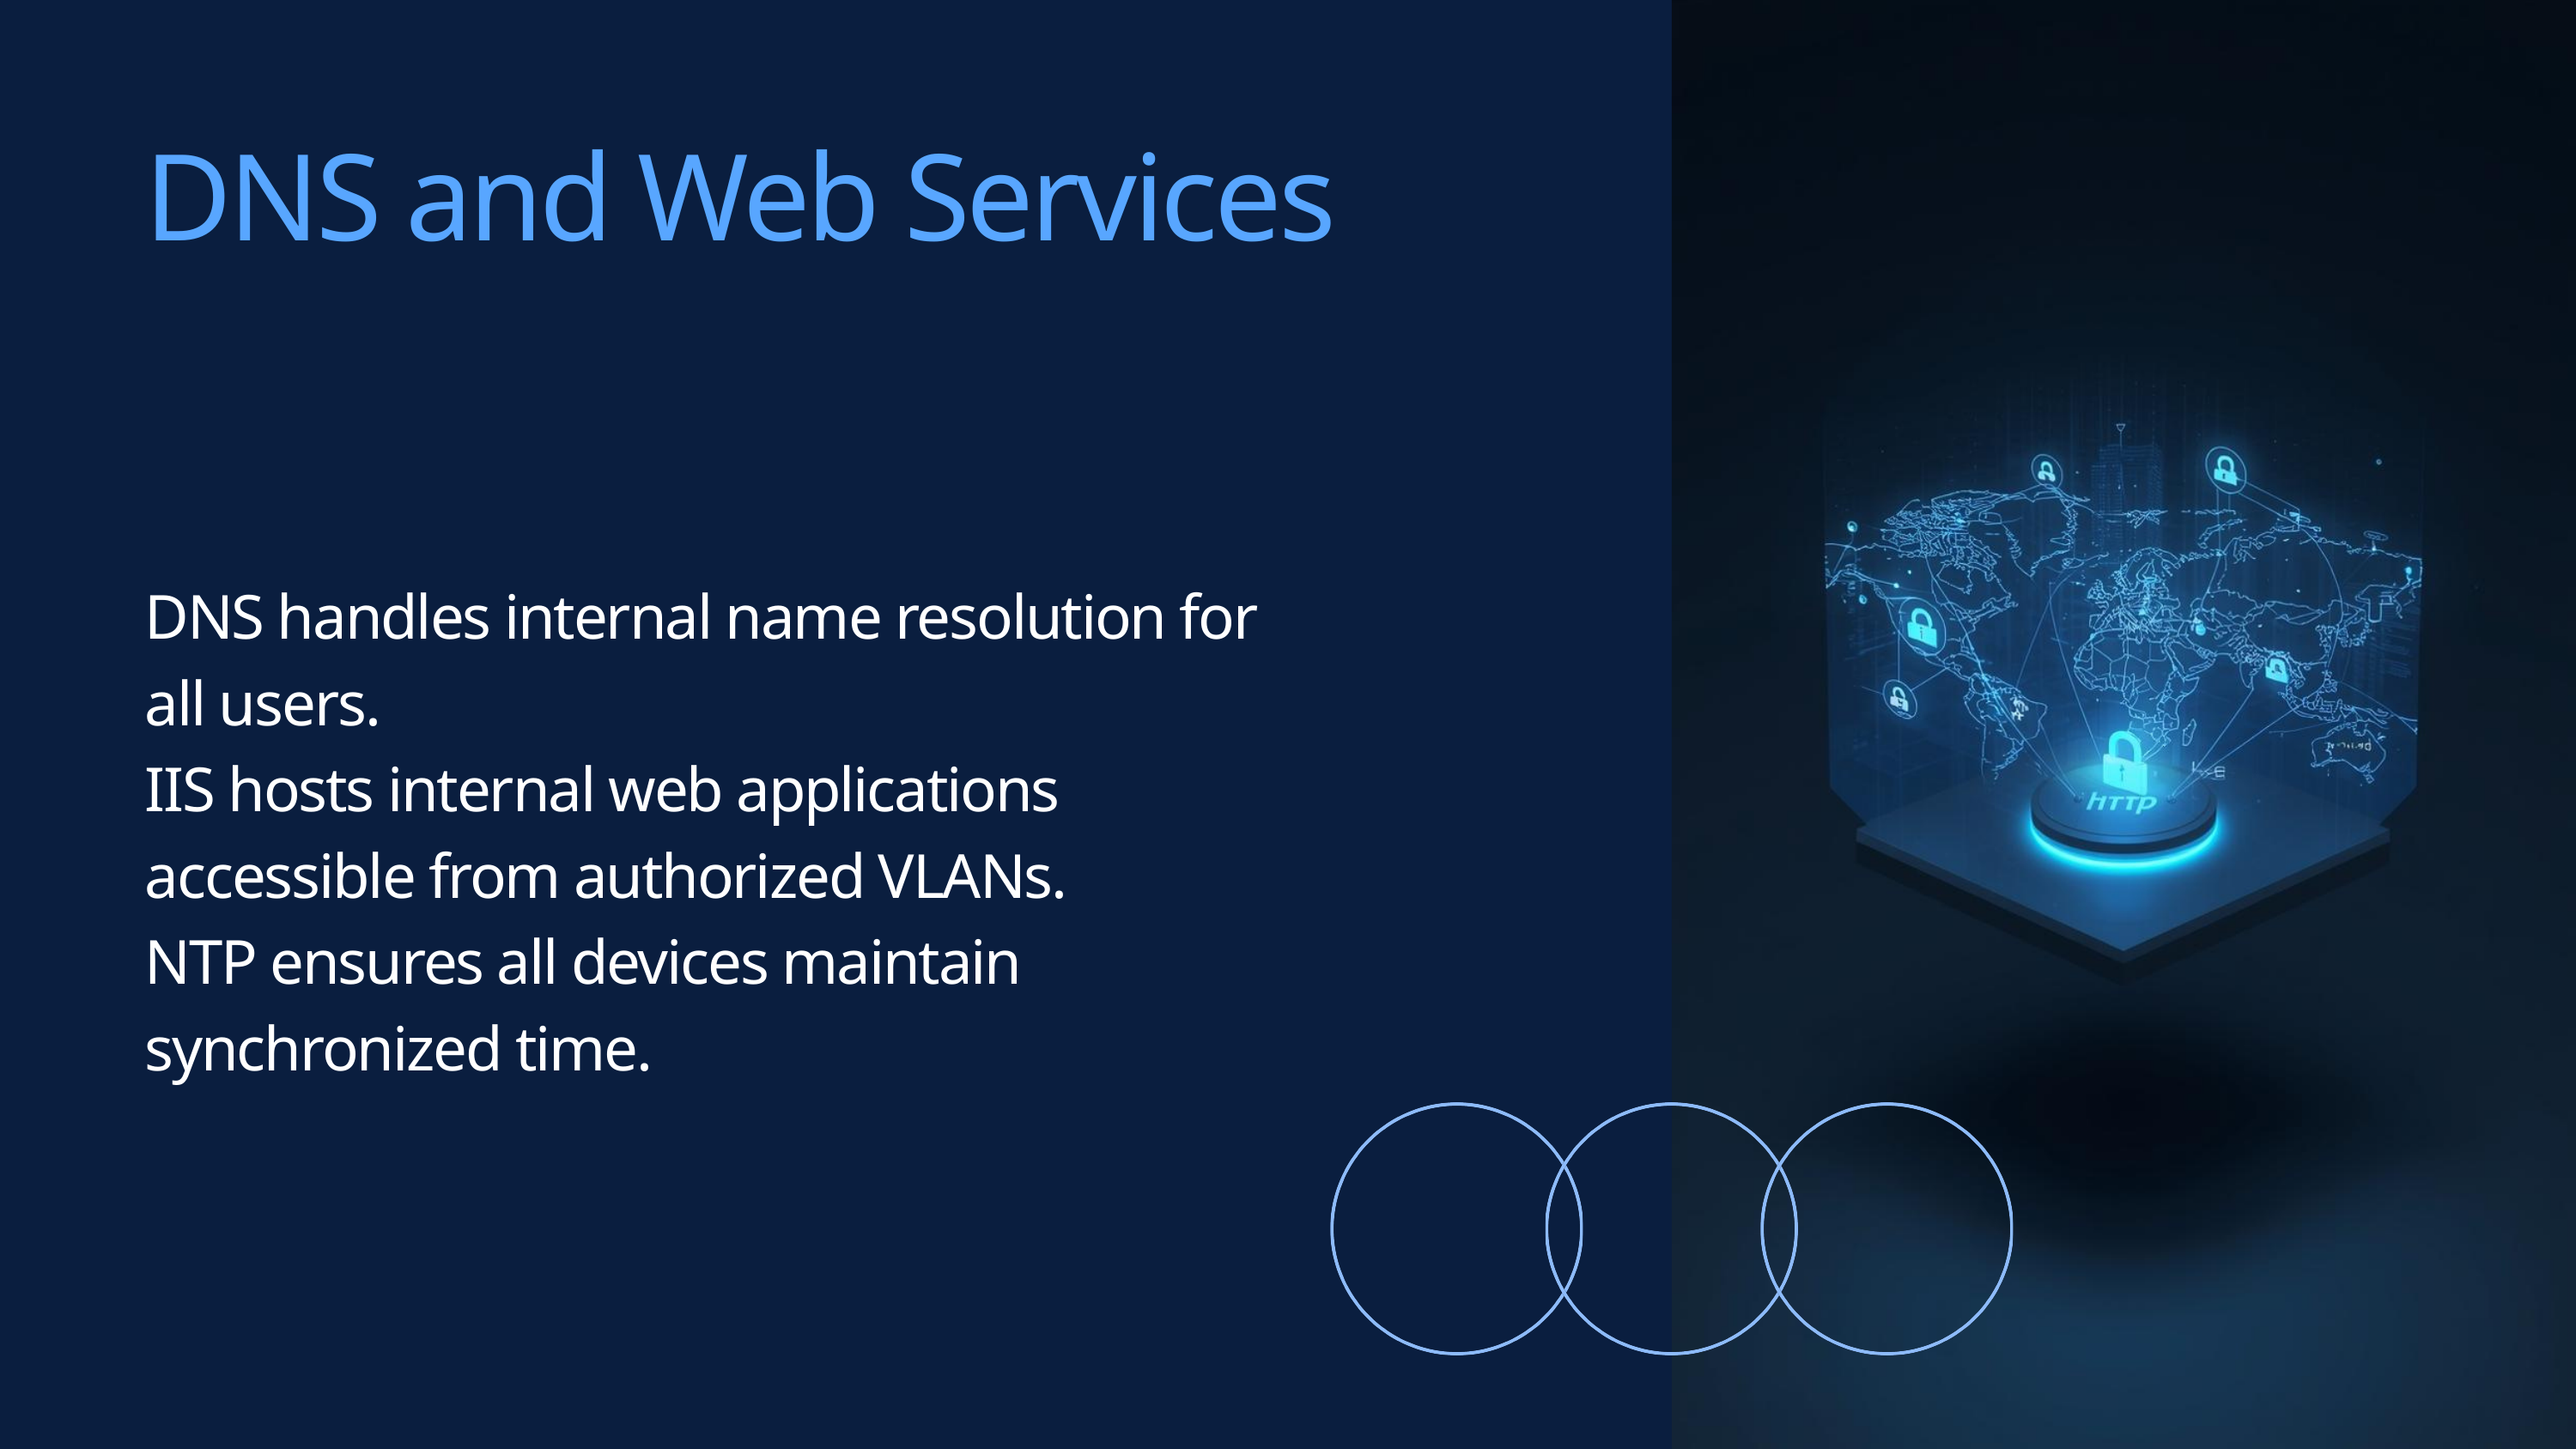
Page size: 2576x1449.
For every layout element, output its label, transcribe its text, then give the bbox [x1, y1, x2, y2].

text_box DNS handles internal name resolution for all users. IIS hosts internal web applications accessible from authorized VLANs. NTP ensures all devices maintain synchronized time. [144, 564, 1289, 1083]
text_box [1671, 0, 2576, 1449]
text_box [1330, 1102, 2014, 1355]
text_box DNS and Web Services [144, 144, 1521, 265]
